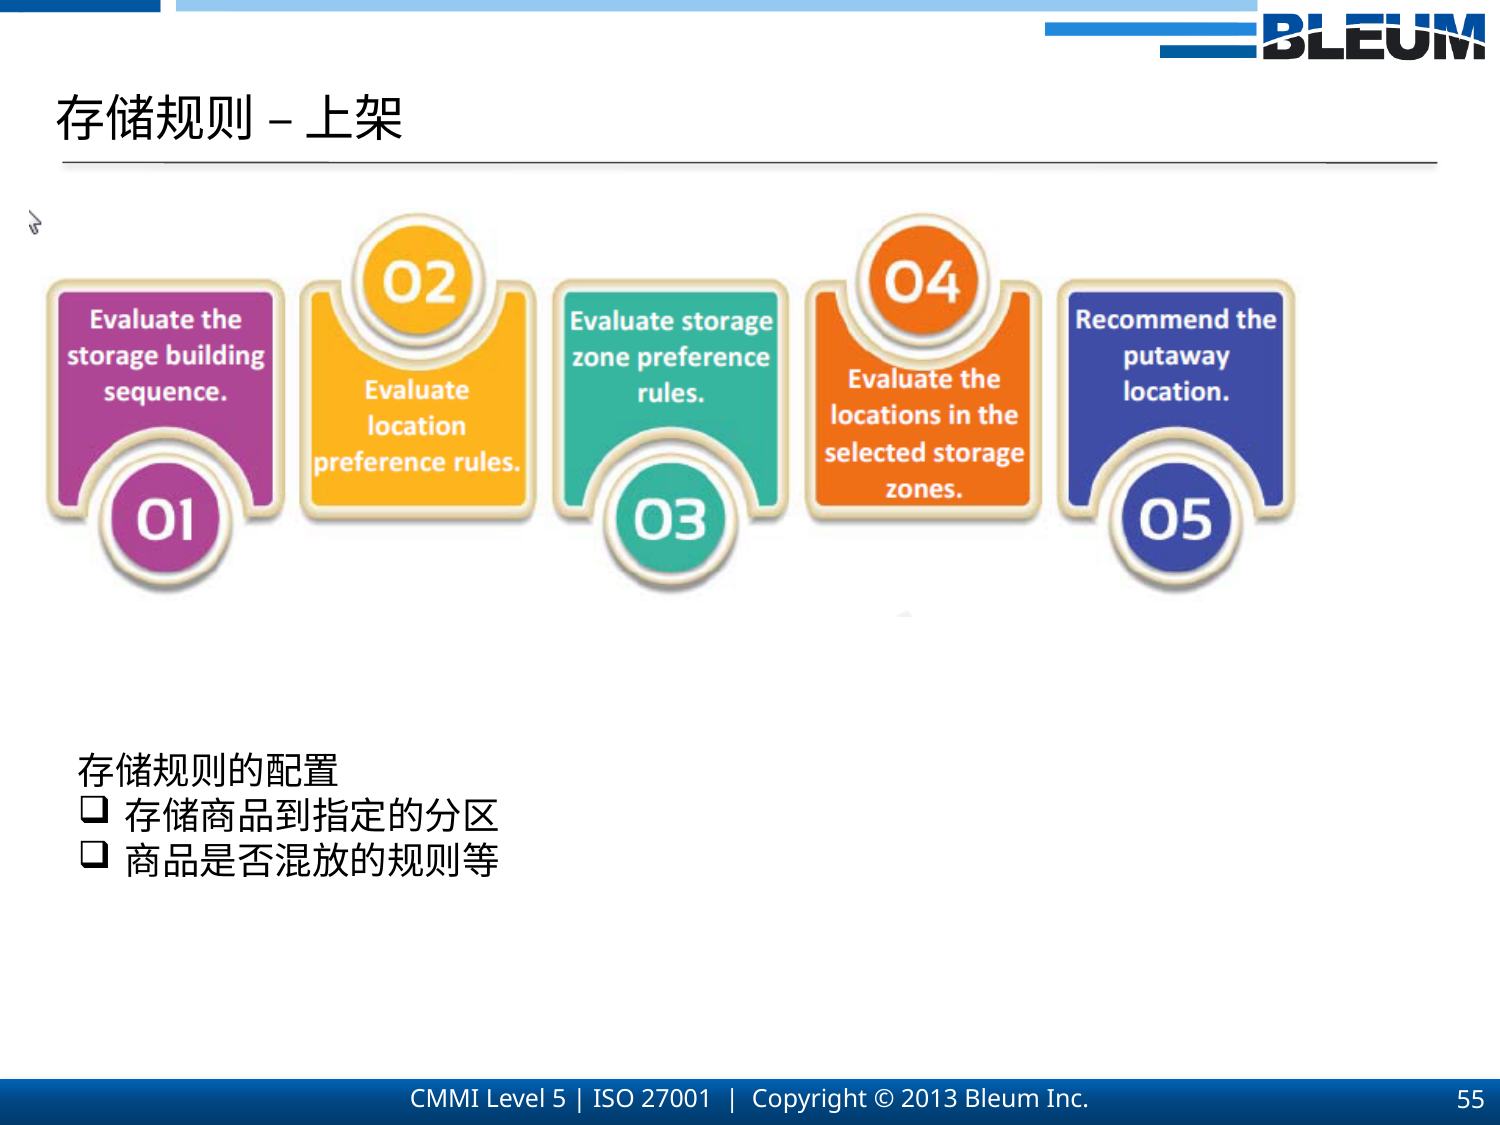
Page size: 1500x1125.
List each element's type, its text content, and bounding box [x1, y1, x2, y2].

slide_number 55 [1419, 1076, 1500, 1125]
text_box 存储规则的配置 存储商品到指定的分区 商品是否混放的规则等 [63, 739, 1365, 890]
title 存储规则 – 上架 [41, 78, 1500, 185]
text_box [69, 857, 1419, 1125]
picture [0, 0, 1500, 1125]
